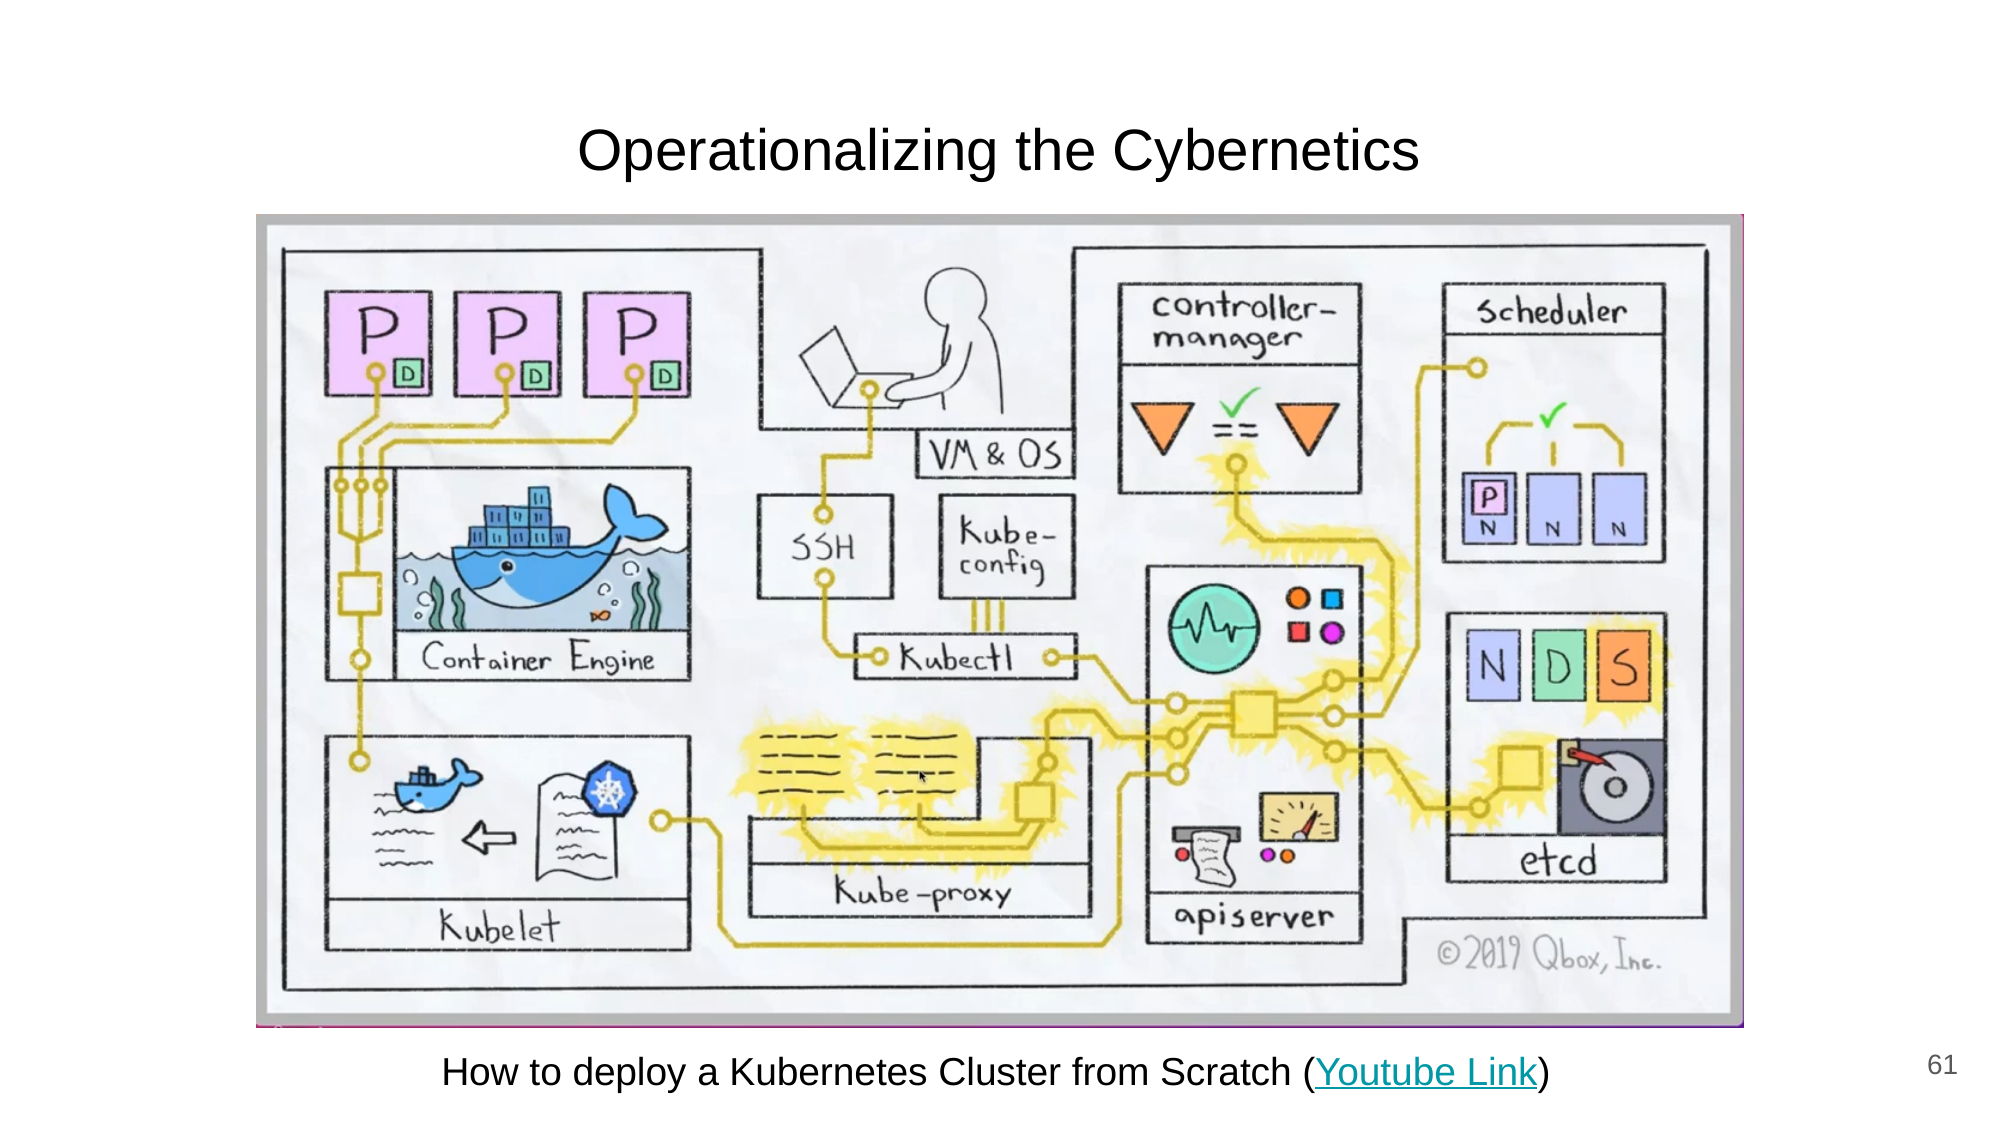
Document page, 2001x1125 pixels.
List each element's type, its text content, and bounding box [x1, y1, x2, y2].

title Operationalizing the Cybernetics [68, 97, 1932, 223]
slide_number 61 [1853, 1019, 1974, 1106]
picture [256, 214, 1744, 1028]
text_box How to deploy a Kubernetes Cluster from Scratch (Youtube Link) [426, 1038, 1566, 1101]
